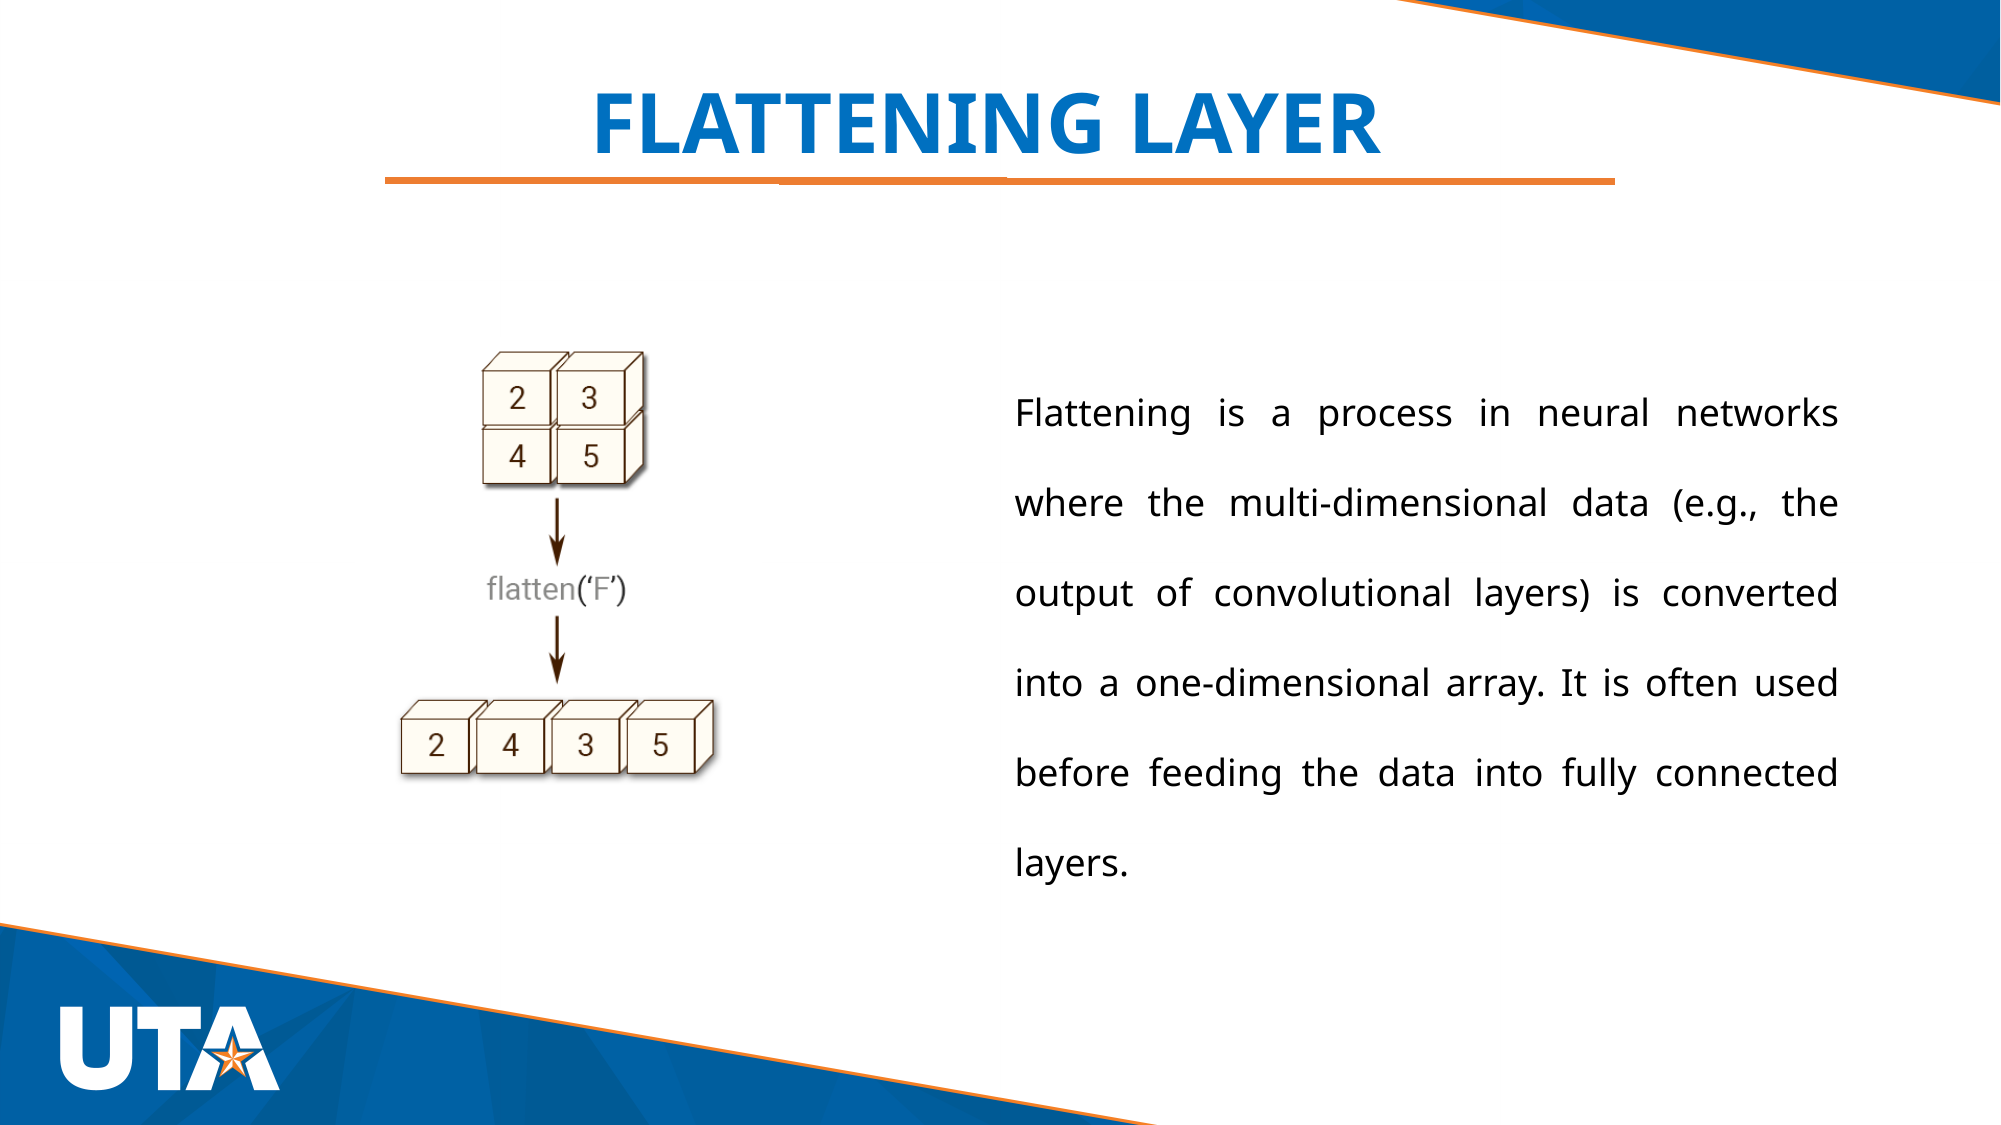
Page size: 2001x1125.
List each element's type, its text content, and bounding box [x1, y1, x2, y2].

picture [0, 0, 2001, 1125]
text_box FLATTENING LAYER [48, 70, 1923, 171]
text_box Flattening is a process in neural networks where the multi-dimensional data (e.g., the output of convolutional layers) is converted into a one-dimensional array. It is often used before feeding the data into fully connected layers. [999, 337, 1855, 982]
text_box [385, 177, 1615, 185]
